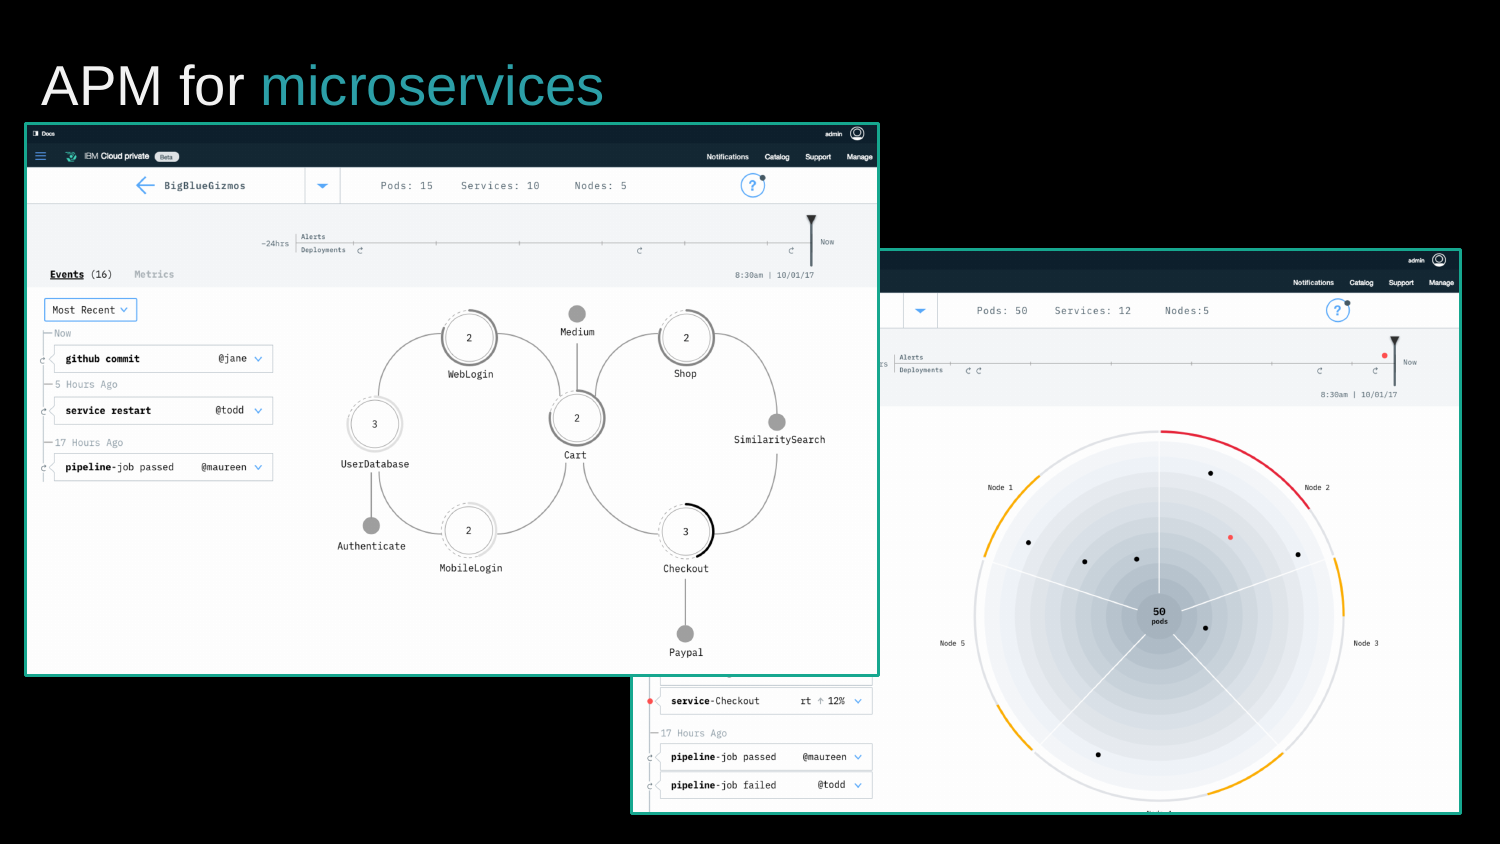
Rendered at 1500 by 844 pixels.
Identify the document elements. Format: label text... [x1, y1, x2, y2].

text_box APM for microservices [26, 41, 1412, 125]
picture [26, 124, 1460, 813]
